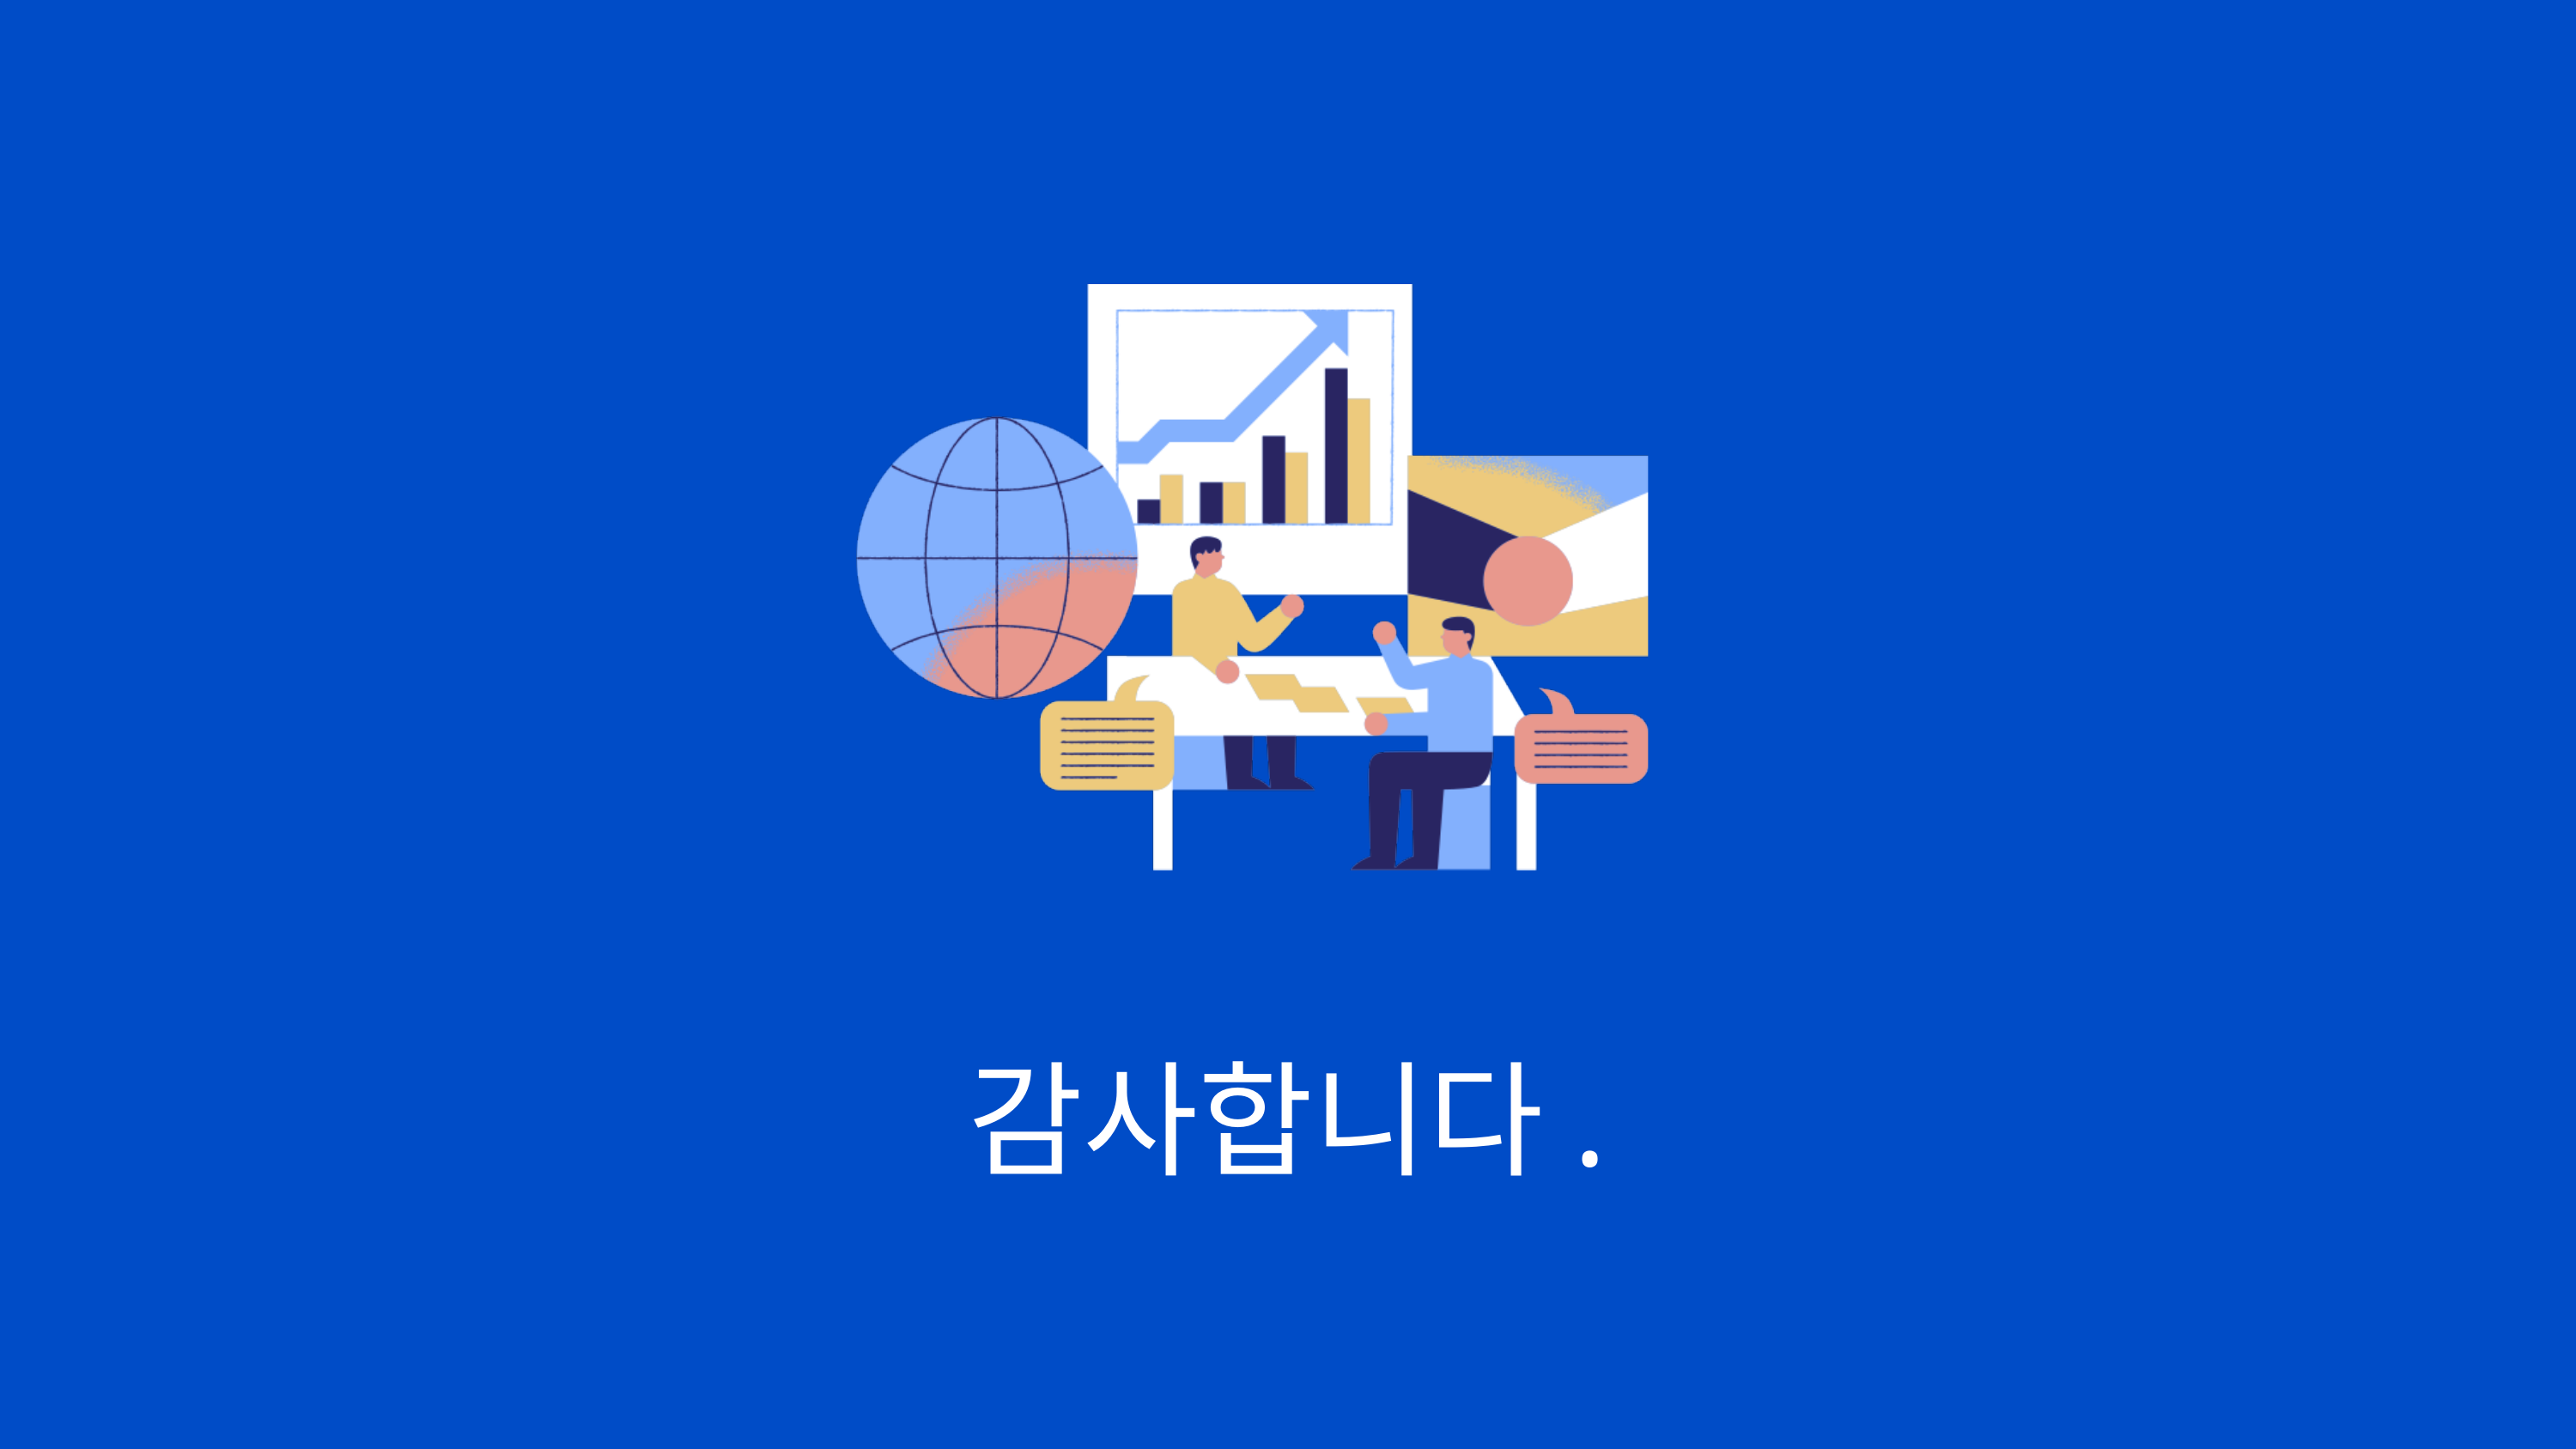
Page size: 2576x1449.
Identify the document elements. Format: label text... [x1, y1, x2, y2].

text_box 감사합니다. [683, 1032, 1893, 1191]
text_box [855, 284, 1649, 870]
